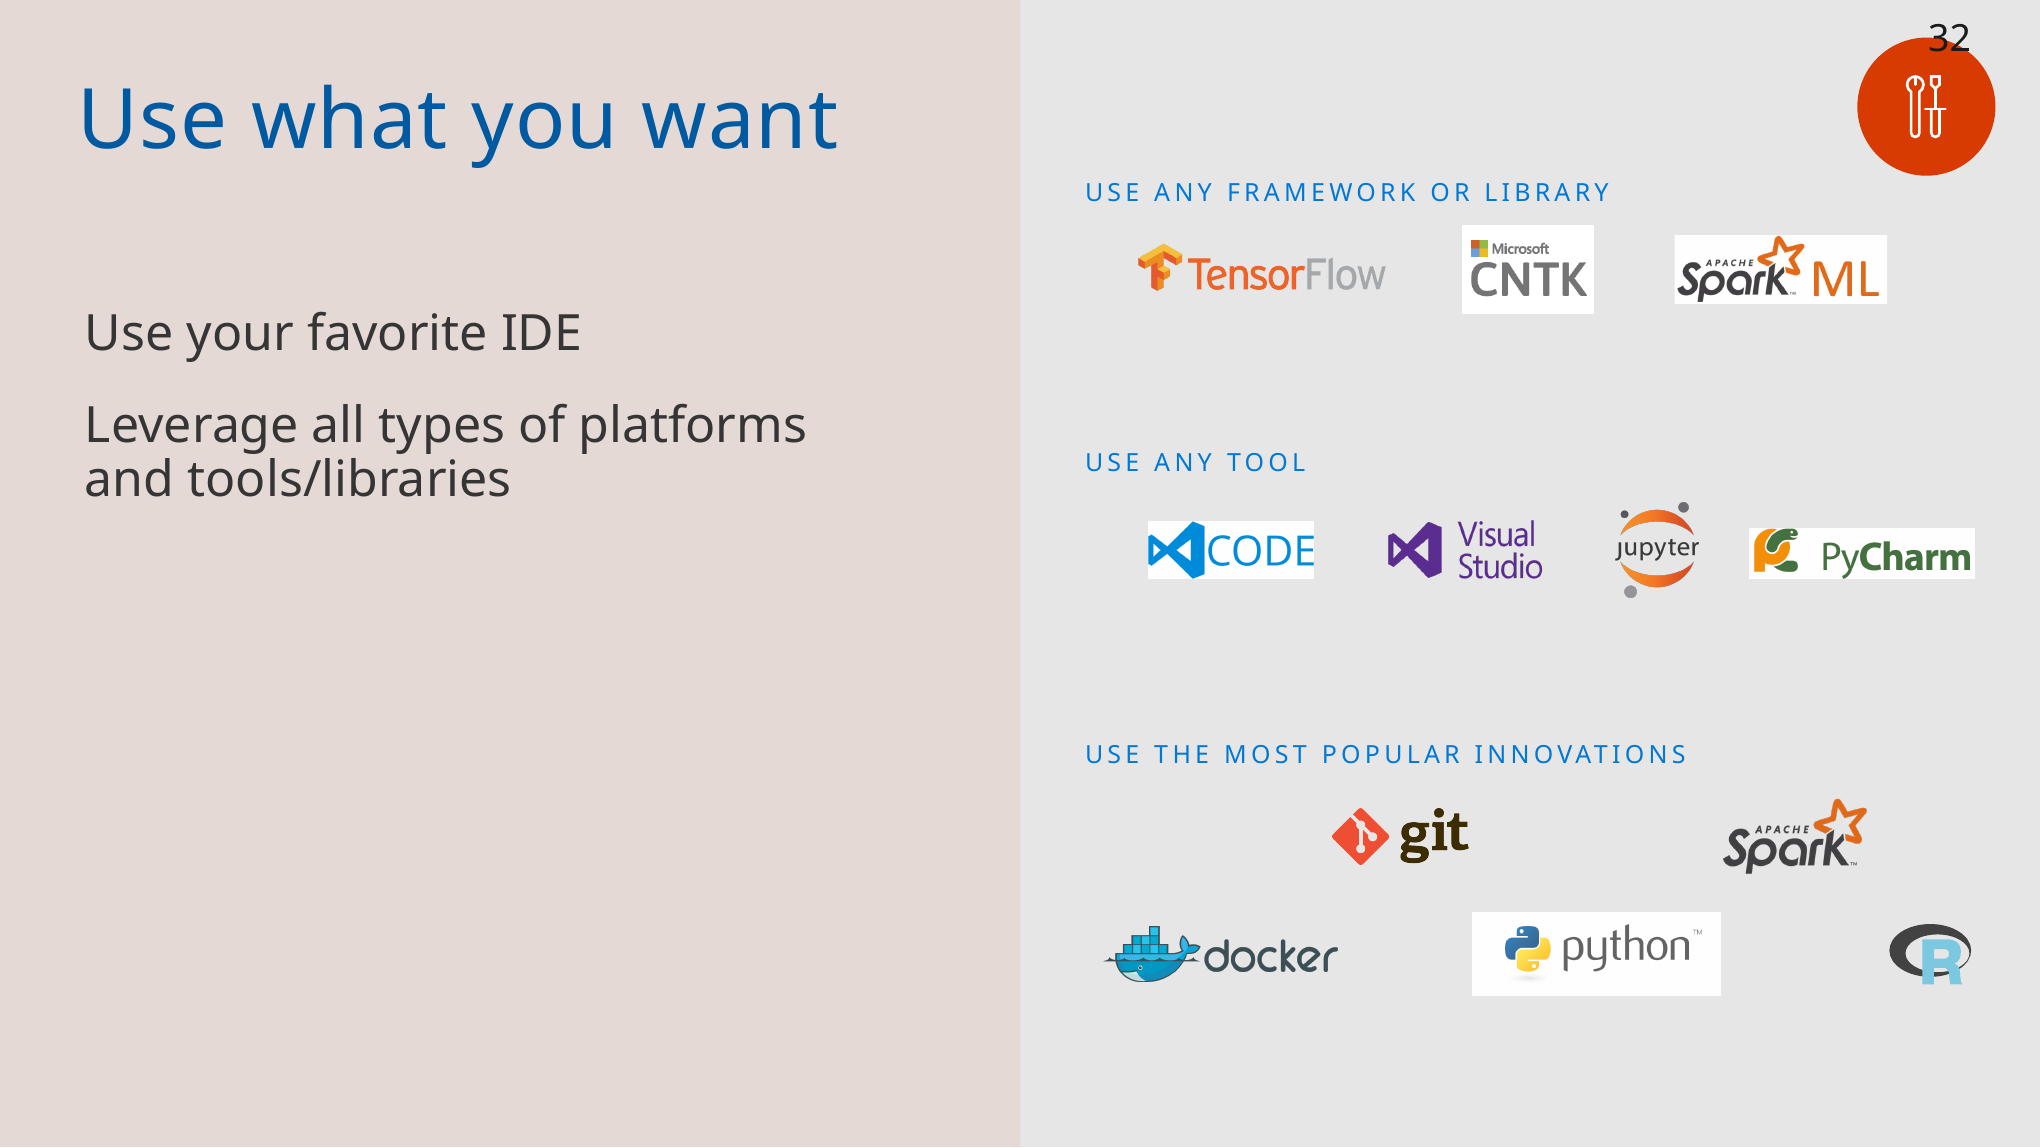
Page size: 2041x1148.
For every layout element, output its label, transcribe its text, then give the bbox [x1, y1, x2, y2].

text_box Use your favorite IDE Leverage all types of platforms and tools/libraries [70, 299, 858, 515]
picture [1472, 912, 1721, 997]
text_box Use the most popular innovations [1070, 731, 1779, 777]
picture [1102, 926, 1338, 982]
text_box Use any tool [1070, 439, 1779, 485]
picture [1462, 225, 1595, 315]
picture [1331, 807, 1469, 866]
picture [1148, 520, 1315, 579]
picture [1365, 497, 1565, 602]
picture [1749, 528, 1975, 580]
picture [1138, 243, 1386, 291]
picture [1674, 235, 1888, 305]
picture [1889, 923, 1972, 985]
picture [1615, 501, 1699, 598]
title Use what you want [53, 61, 992, 213]
text_box 32 [1898, 0, 2041, 84]
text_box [1857, 37, 1996, 176]
picture [1722, 798, 1867, 875]
text_box Use any framework or library [1070, 169, 1779, 214]
